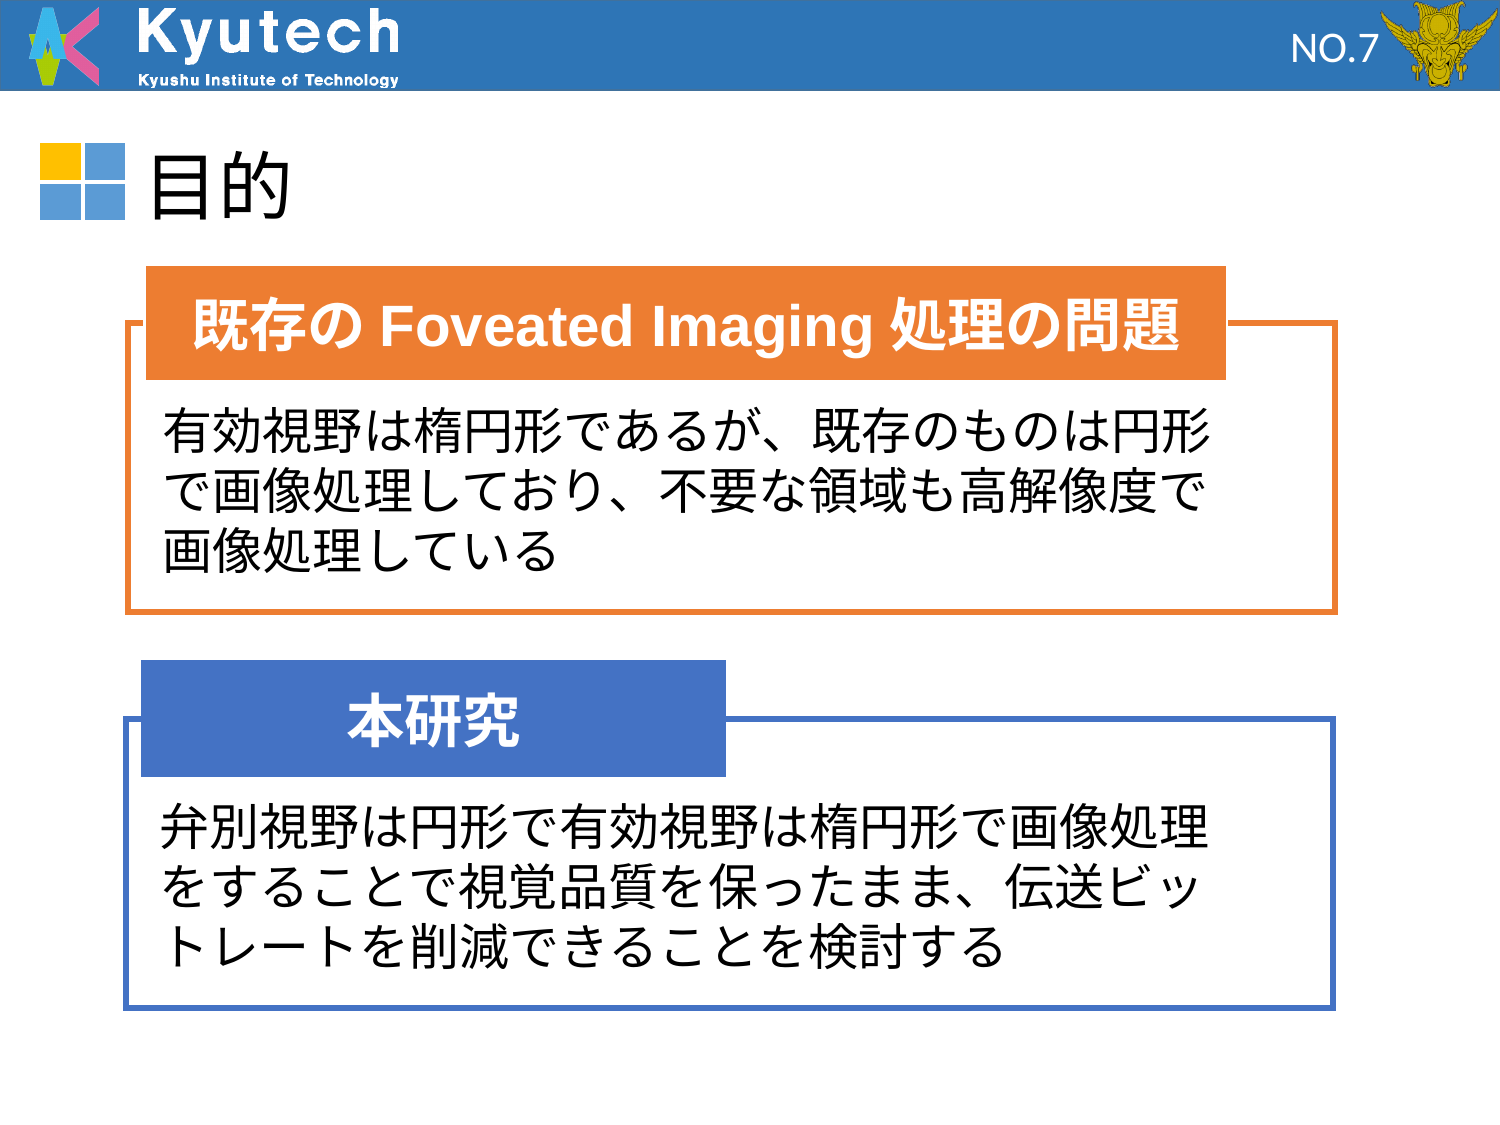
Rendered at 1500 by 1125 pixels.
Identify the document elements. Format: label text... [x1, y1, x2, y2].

text_box 目的 [129, 132, 309, 237]
picture [29, 7, 99, 86]
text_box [39, 142, 127, 222]
slide_number NO.7 [1198, 7, 1395, 83]
text_box 弁別視野は円形で有効視野は楕円形で画像処理をすることで視覚品質を保ったまま、伝送ビットレートを削減できることを検討する [144, 788, 1228, 984]
text_box 有効視野は楕円形であるが、既存のものは円形で画像処理しており、不要な領域も高解像度で画像処理している [148, 391, 1228, 647]
picture [1377, 0, 1500, 92]
text_box 本研究 [141, 660, 726, 777]
text_box [127, 322, 1336, 613]
text_box [125, 718, 1334, 1009]
text_box 既存のFoveated Imaging処理の問題 [143, 264, 1228, 382]
